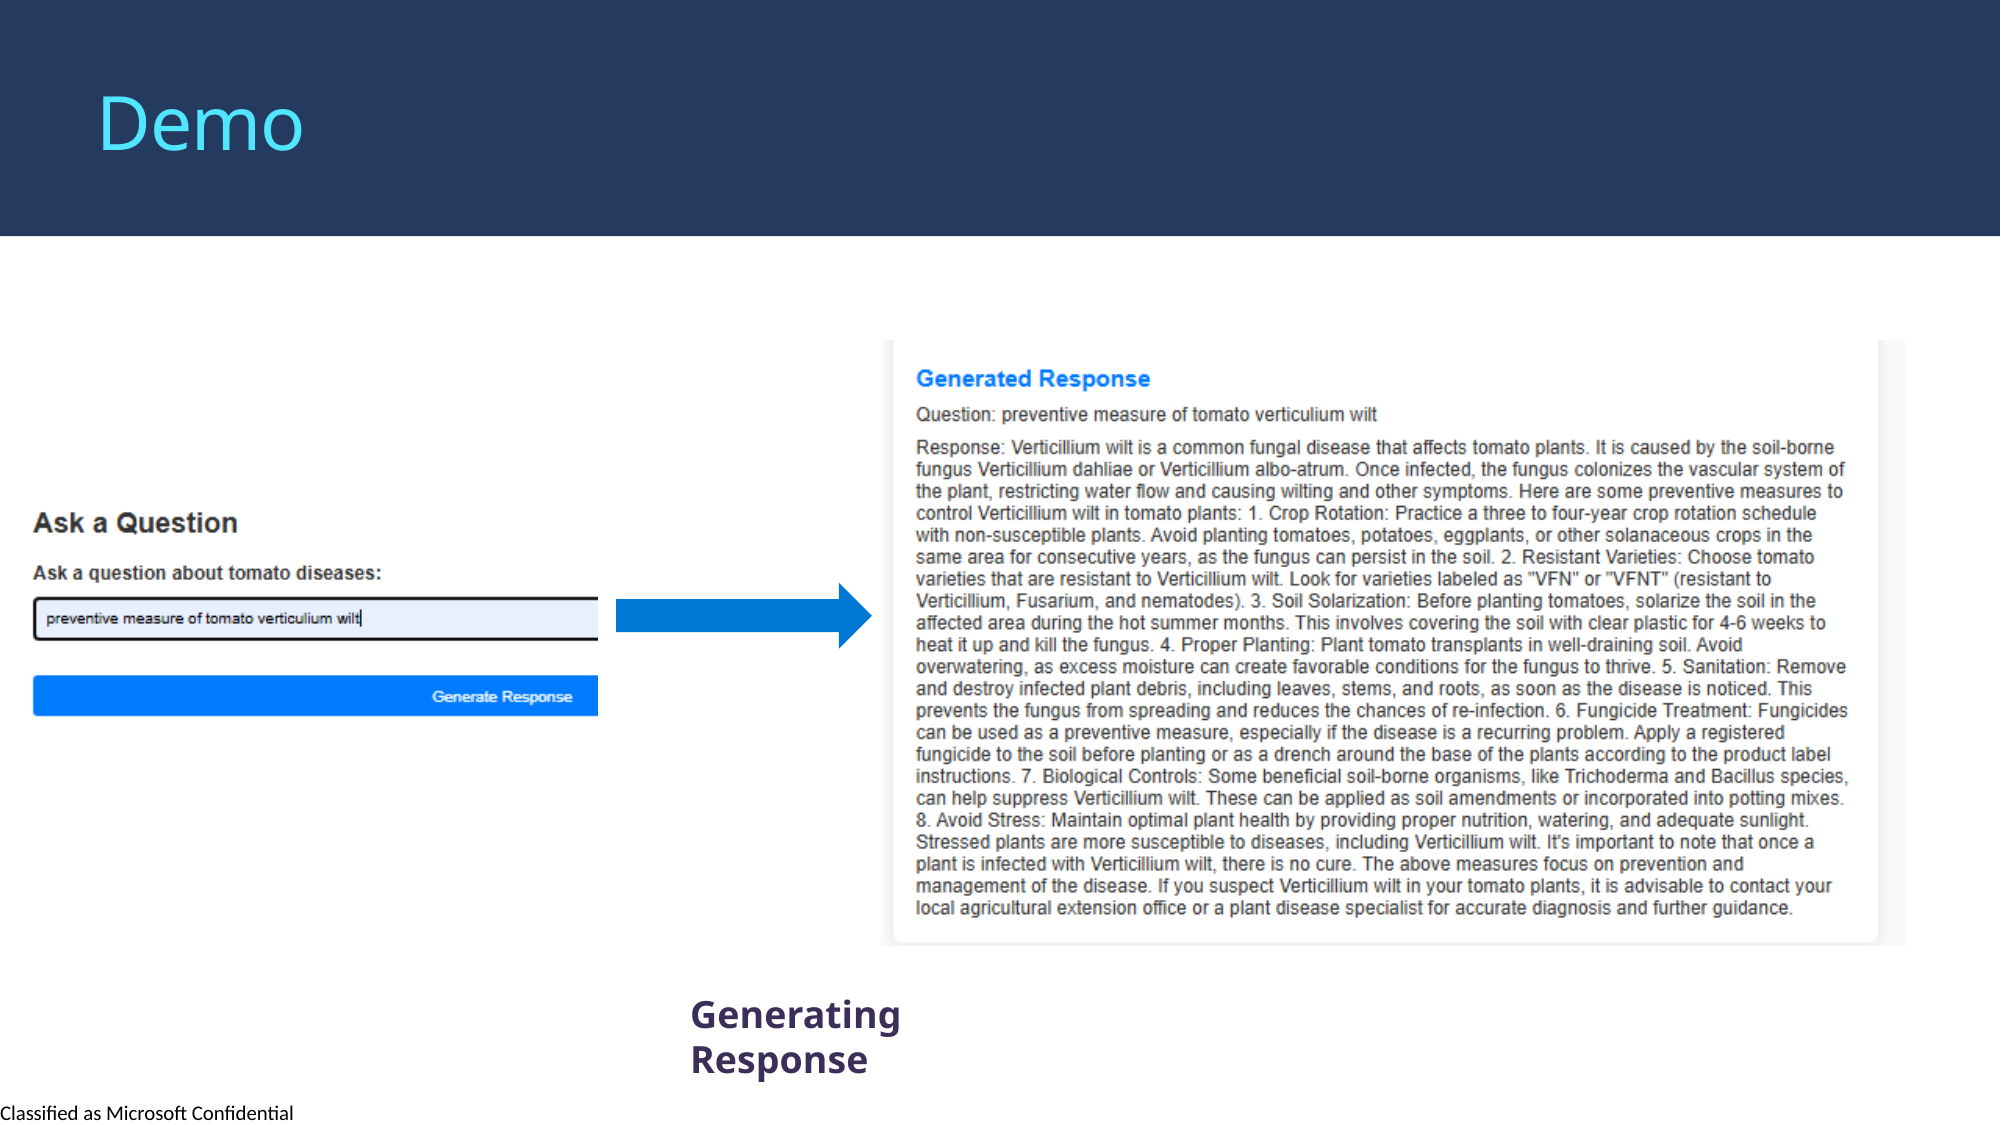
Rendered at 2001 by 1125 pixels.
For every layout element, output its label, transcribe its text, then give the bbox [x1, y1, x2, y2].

text_box [615, 581, 873, 650]
picture [23, 499, 598, 732]
text_box Generating Response [675, 984, 1087, 1089]
text_box Demo [96, 75, 1904, 166]
picture [880, 340, 1905, 947]
text_box [95, 302, 1820, 1029]
